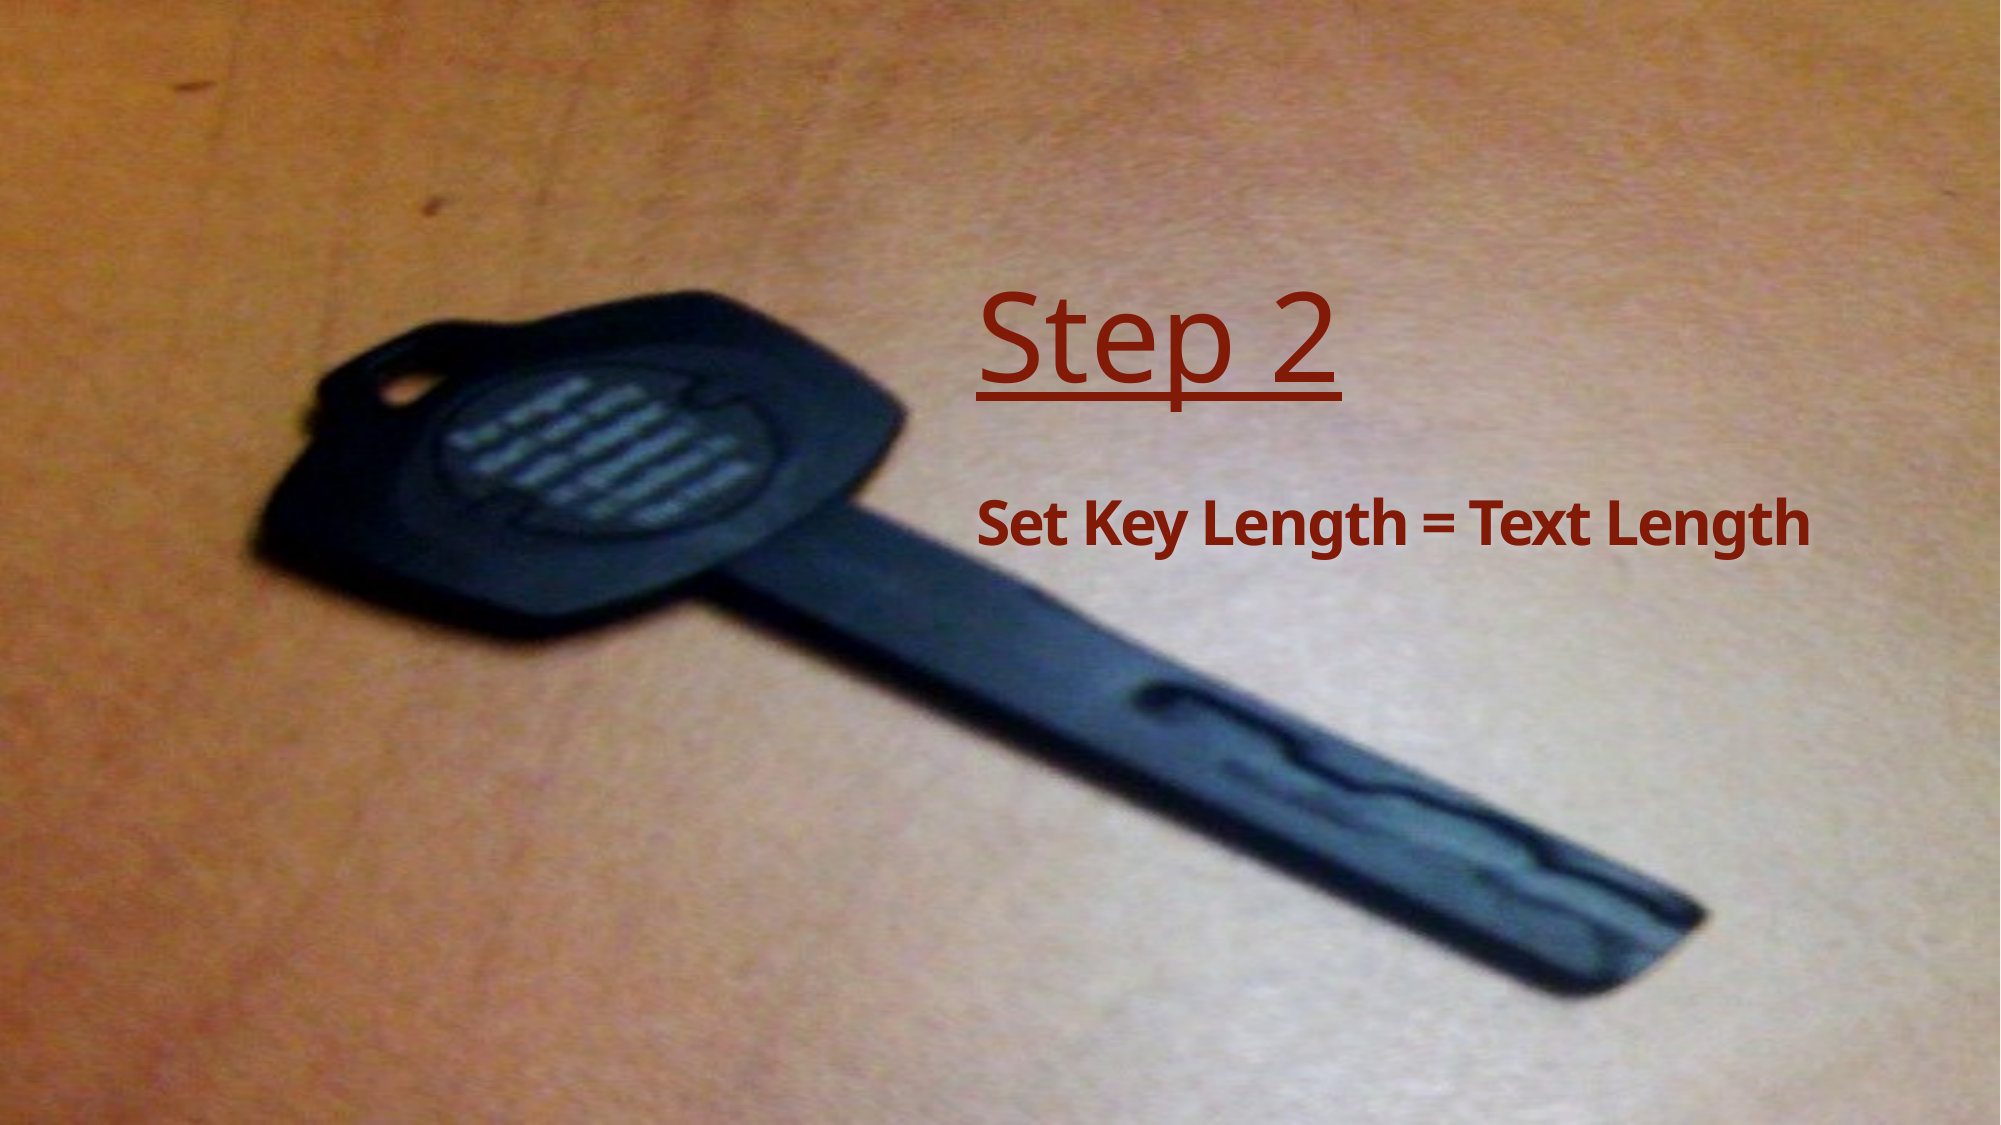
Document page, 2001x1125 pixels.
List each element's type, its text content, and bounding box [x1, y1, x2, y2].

text_box Set Key Length = Text Length [961, 400, 1962, 564]
text_box Step 2 [961, 232, 1607, 452]
picture [0, 0, 2001, 1125]
